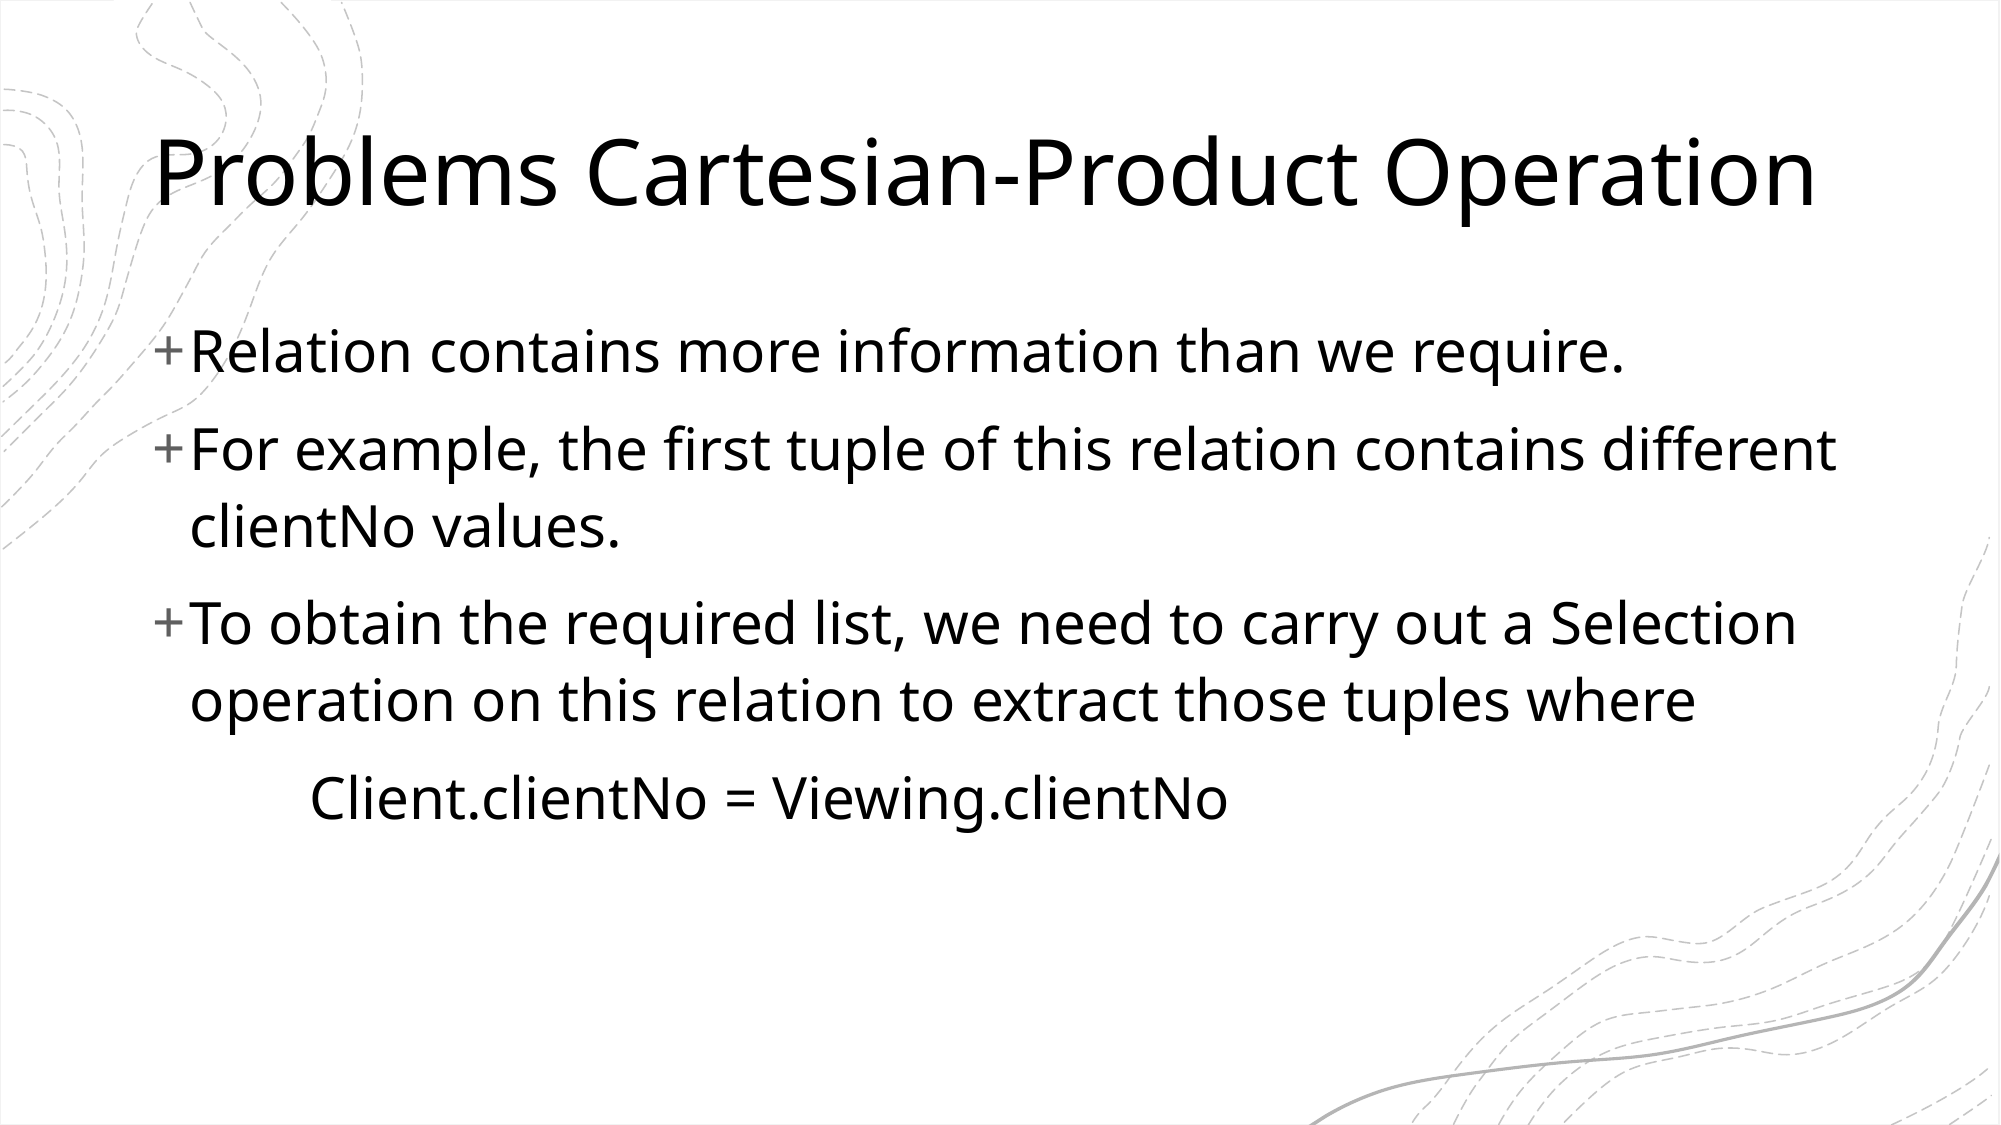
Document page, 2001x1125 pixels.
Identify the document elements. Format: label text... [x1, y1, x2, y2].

title Problems Cartesian-Product Operation [137, 59, 1863, 278]
list Relation contains more information than we require. For example, the first tuple of this relation contains different clientNo values. To obtain the required list, we need to carry out a Selection operation on this relation to extract those tuples where Client.clientNo = Viewing.clientNo [137, 299, 1863, 1014]
